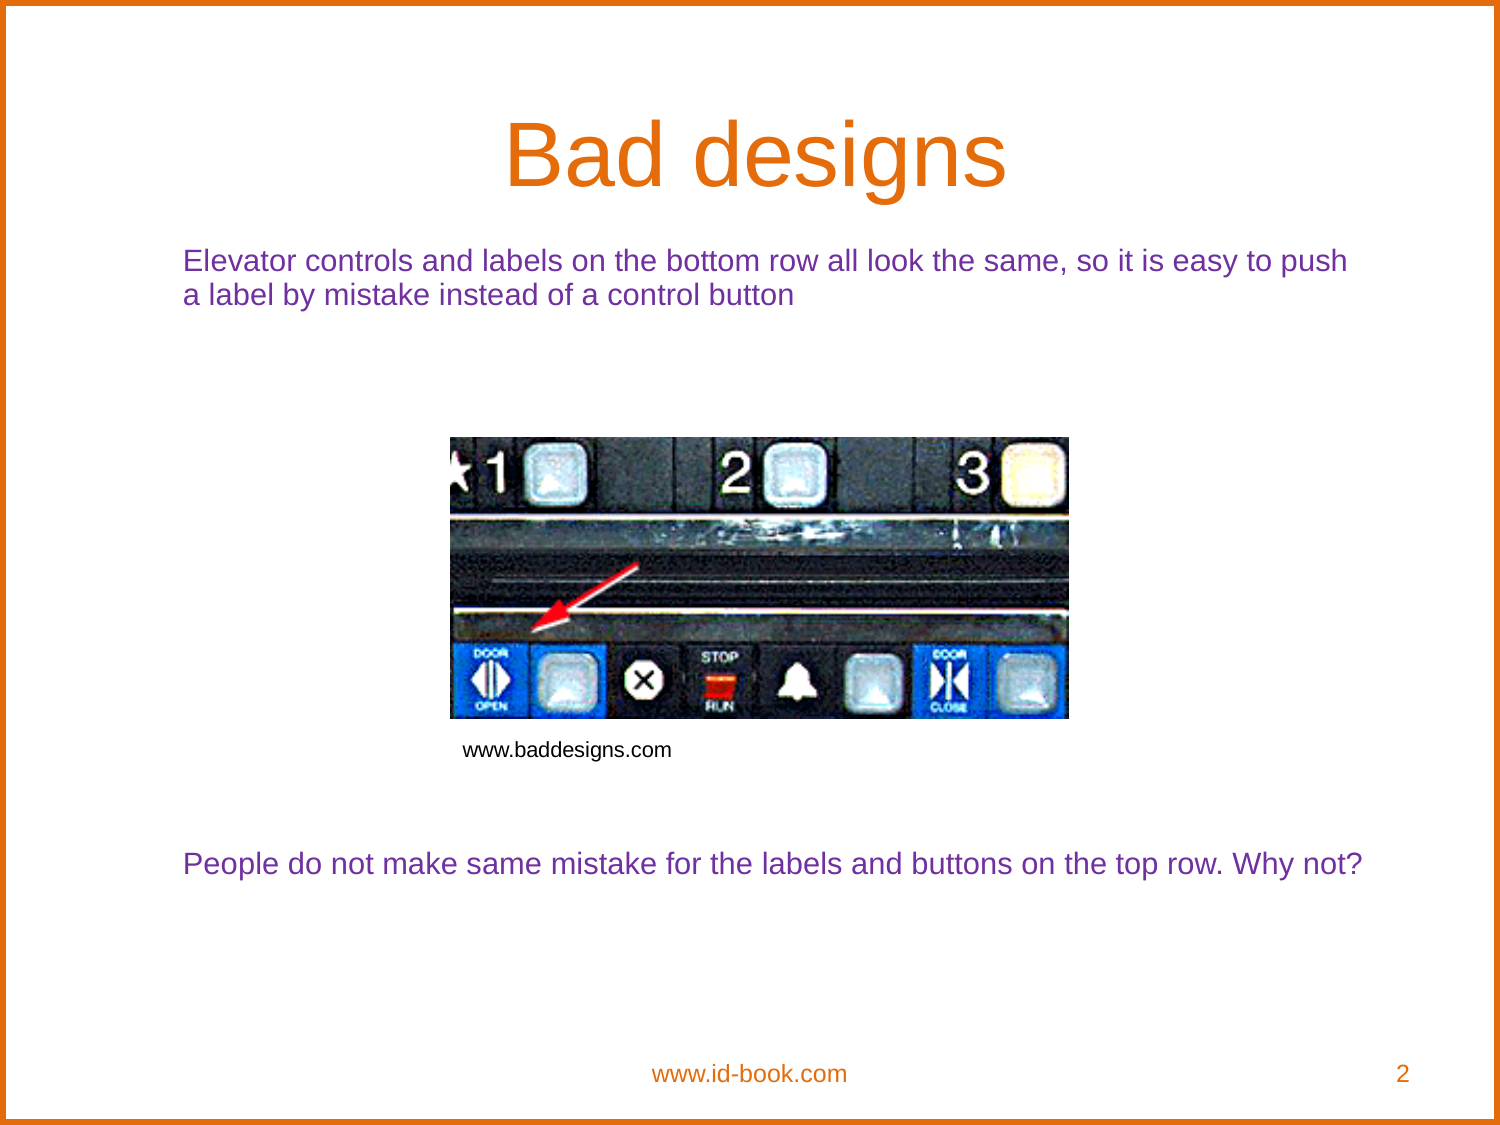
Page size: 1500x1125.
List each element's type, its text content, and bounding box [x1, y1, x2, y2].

footer www.id-book.com [512, 1042, 988, 1103]
slide_number 2 [1074, 1042, 1425, 1103]
picture [449, 437, 1069, 719]
text_box www.baddesigns.com [447, 727, 688, 769]
title Bad designs [50, 50, 1463, 250]
list Elevator controls and labels on the bottom row all look the same, so it is easy to push a label by mistake instead of a control button People do not make same mistake for the labels and buttons on the top row. Why not? [112, 237, 1388, 913]
